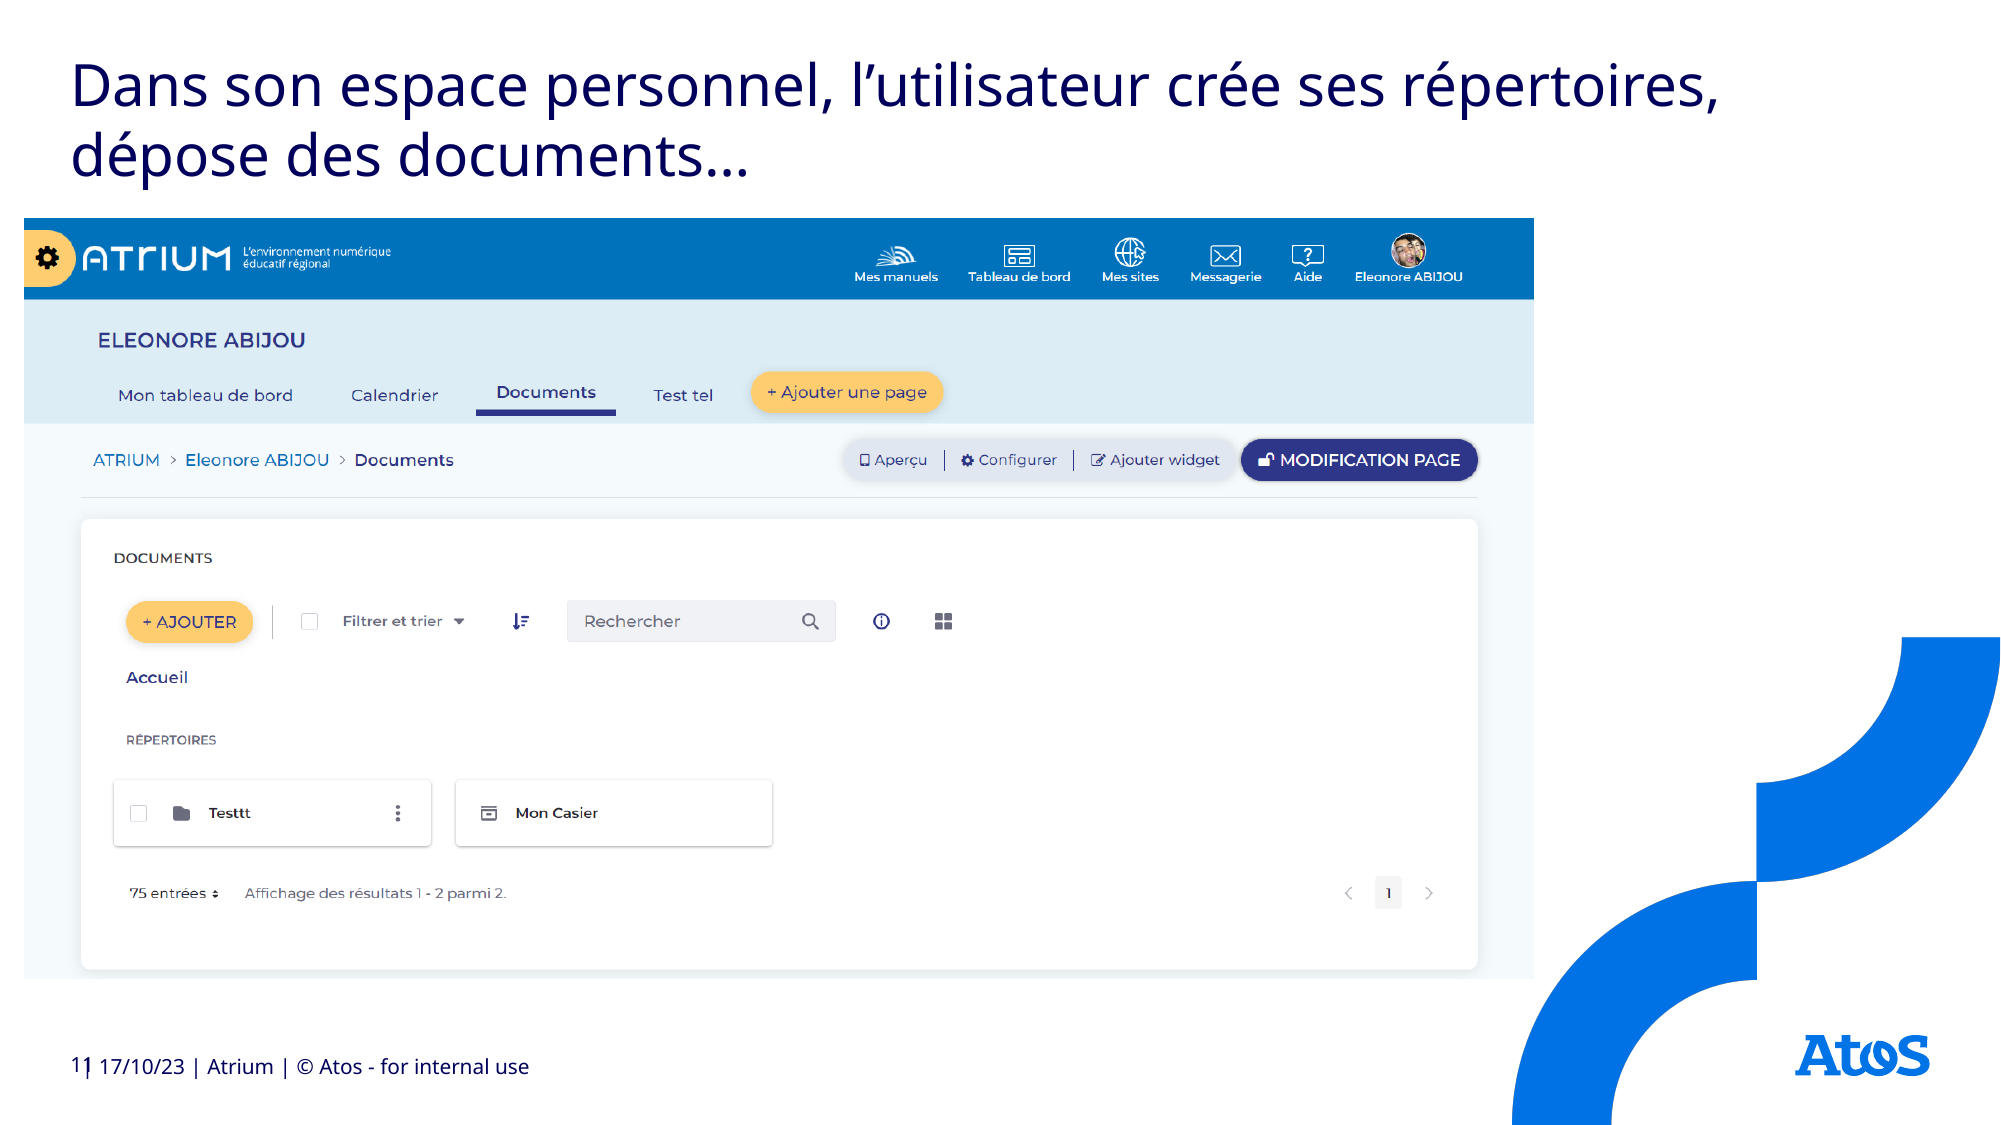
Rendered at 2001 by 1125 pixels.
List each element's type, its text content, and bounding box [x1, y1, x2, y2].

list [24, 218, 1534, 979]
picture [1512, 638, 2000, 1125]
title Dans son espace personnel, l’utilisateur crée ses répertoires, dépose des documents… [70, 47, 1931, 198]
slide_number 11 [70, 1053, 97, 1079]
